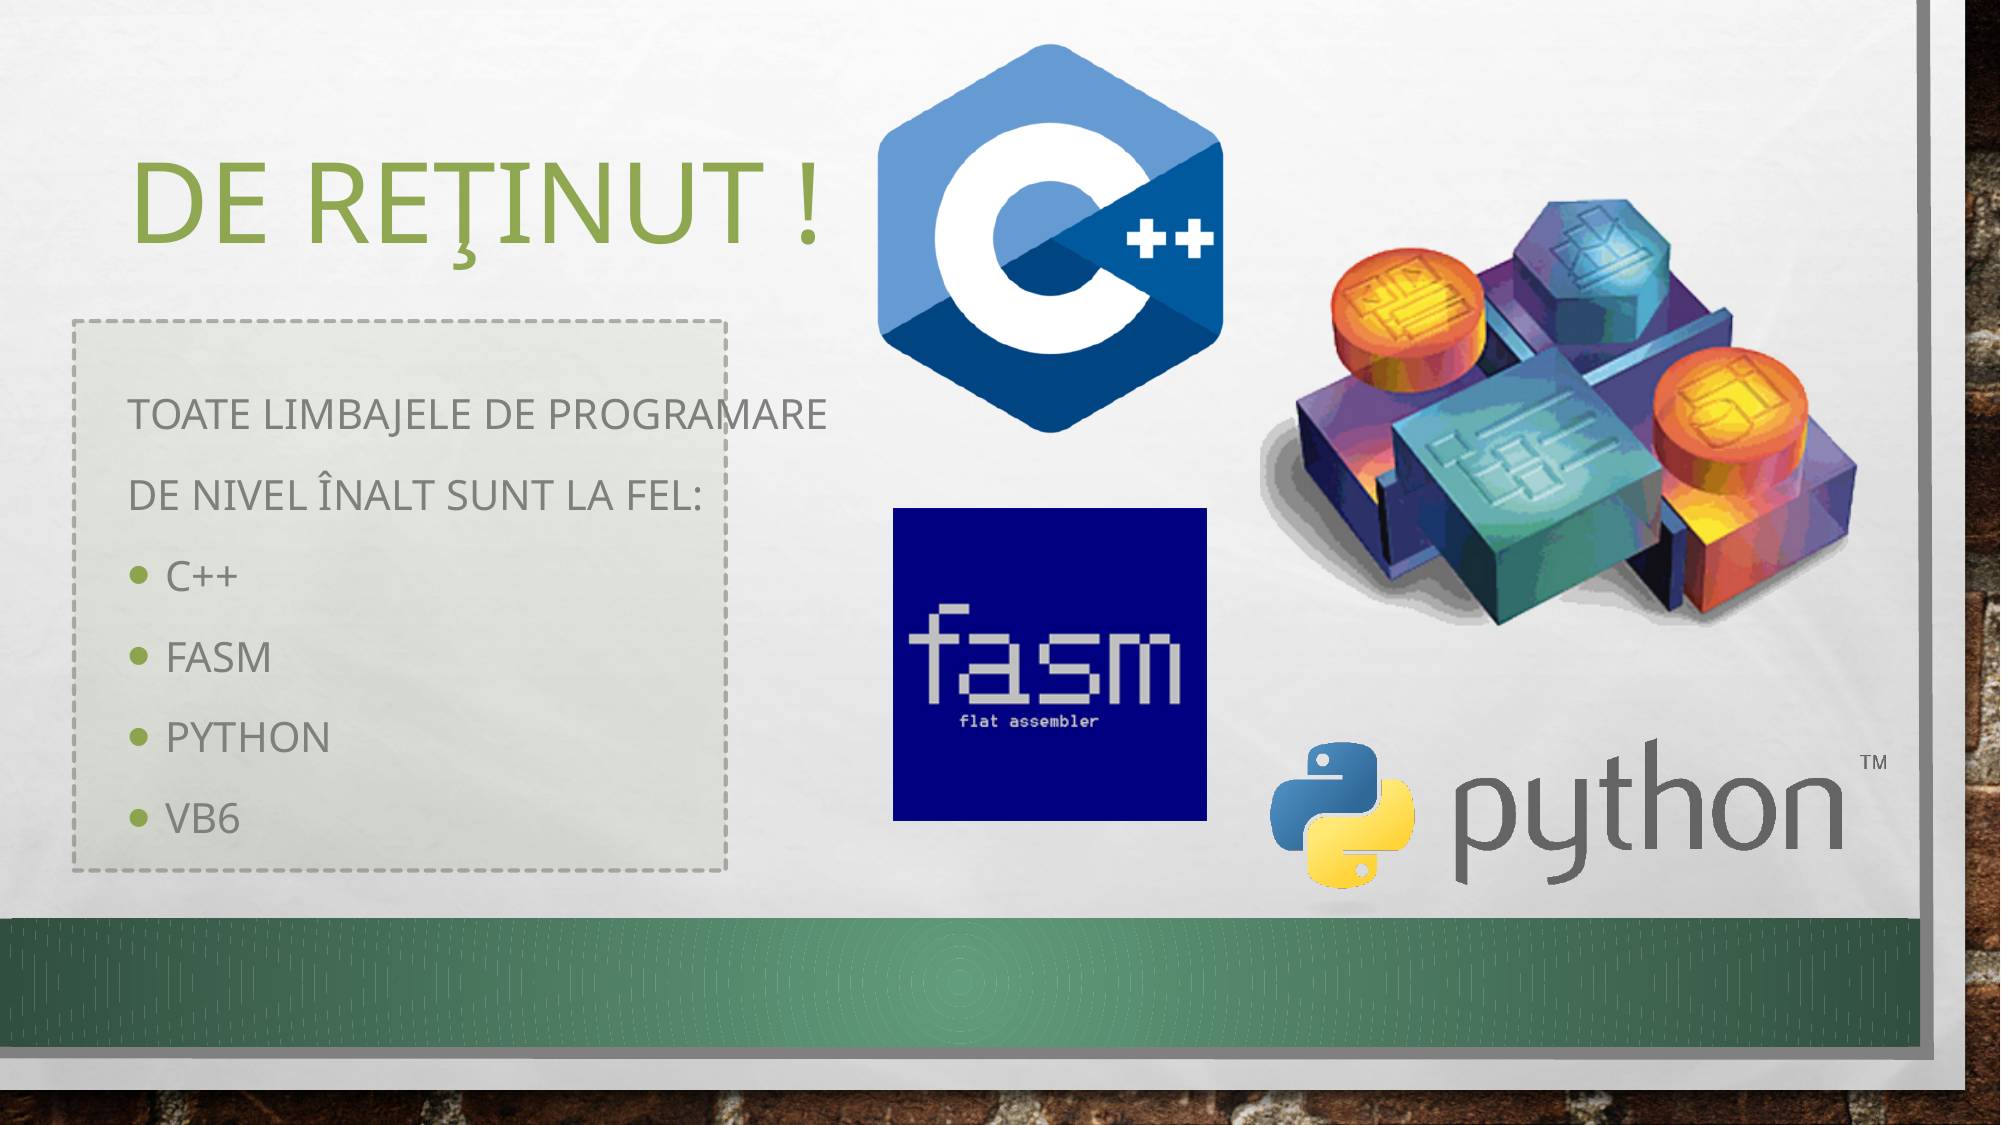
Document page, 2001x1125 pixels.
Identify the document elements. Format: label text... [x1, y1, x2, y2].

list Toate limbajele de programare de nivel înalt sunt la fel: C++ FASM Python VB6 [112, 338, 1818, 882]
text_box [74, 321, 726, 871]
picture [893, 508, 1207, 822]
picture [816, 3, 1886, 652]
picture [1270, 737, 1886, 917]
picture [0, 0, 2000, 1125]
title De reţinut ! [112, 112, 816, 302]
